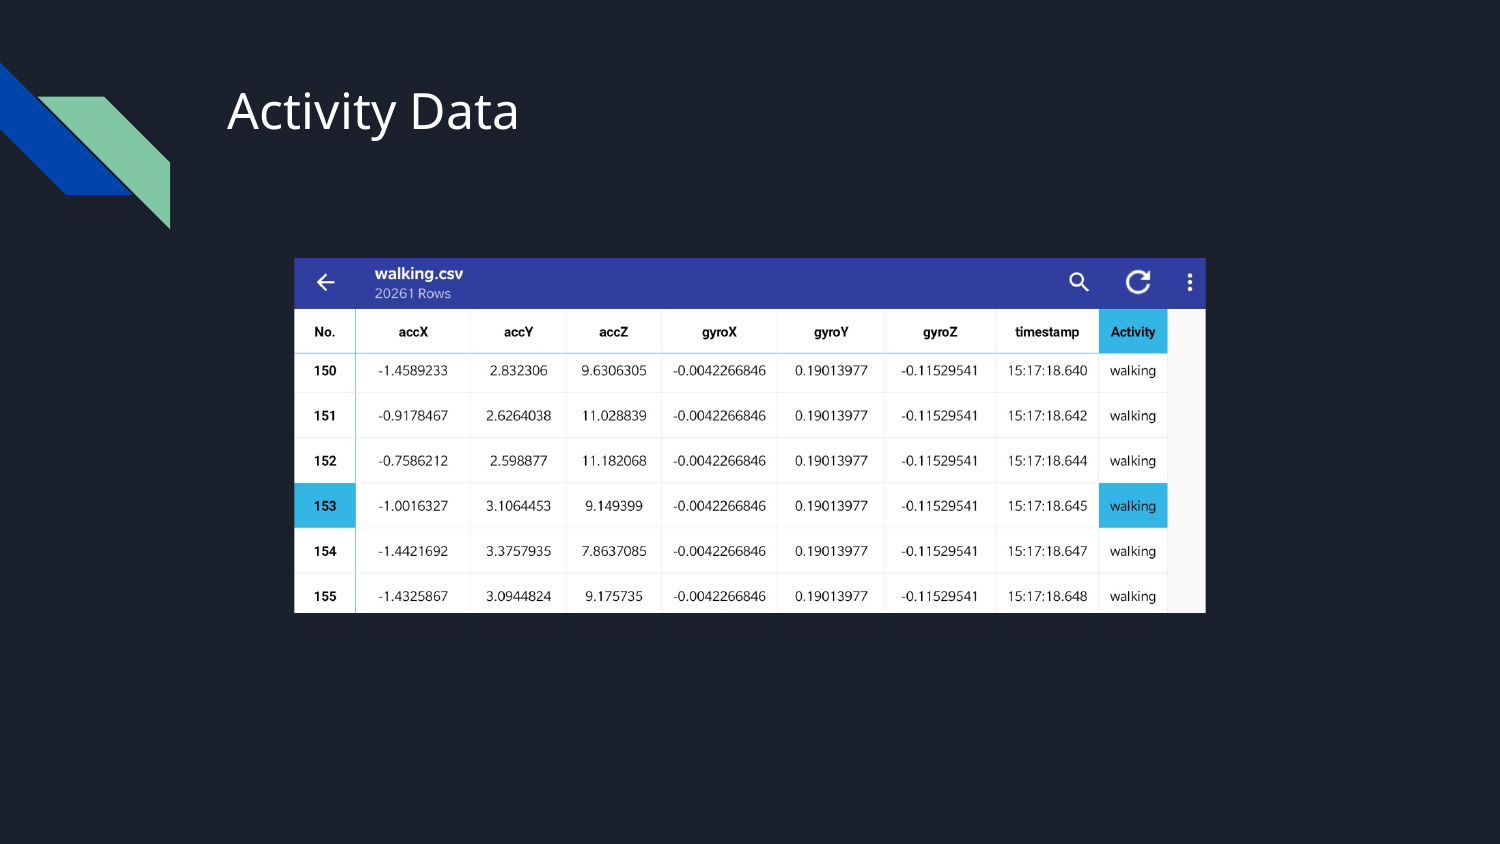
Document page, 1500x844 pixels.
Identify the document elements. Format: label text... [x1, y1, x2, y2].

title Activity Data [212, 64, 1368, 215]
picture [294, 258, 1206, 613]
